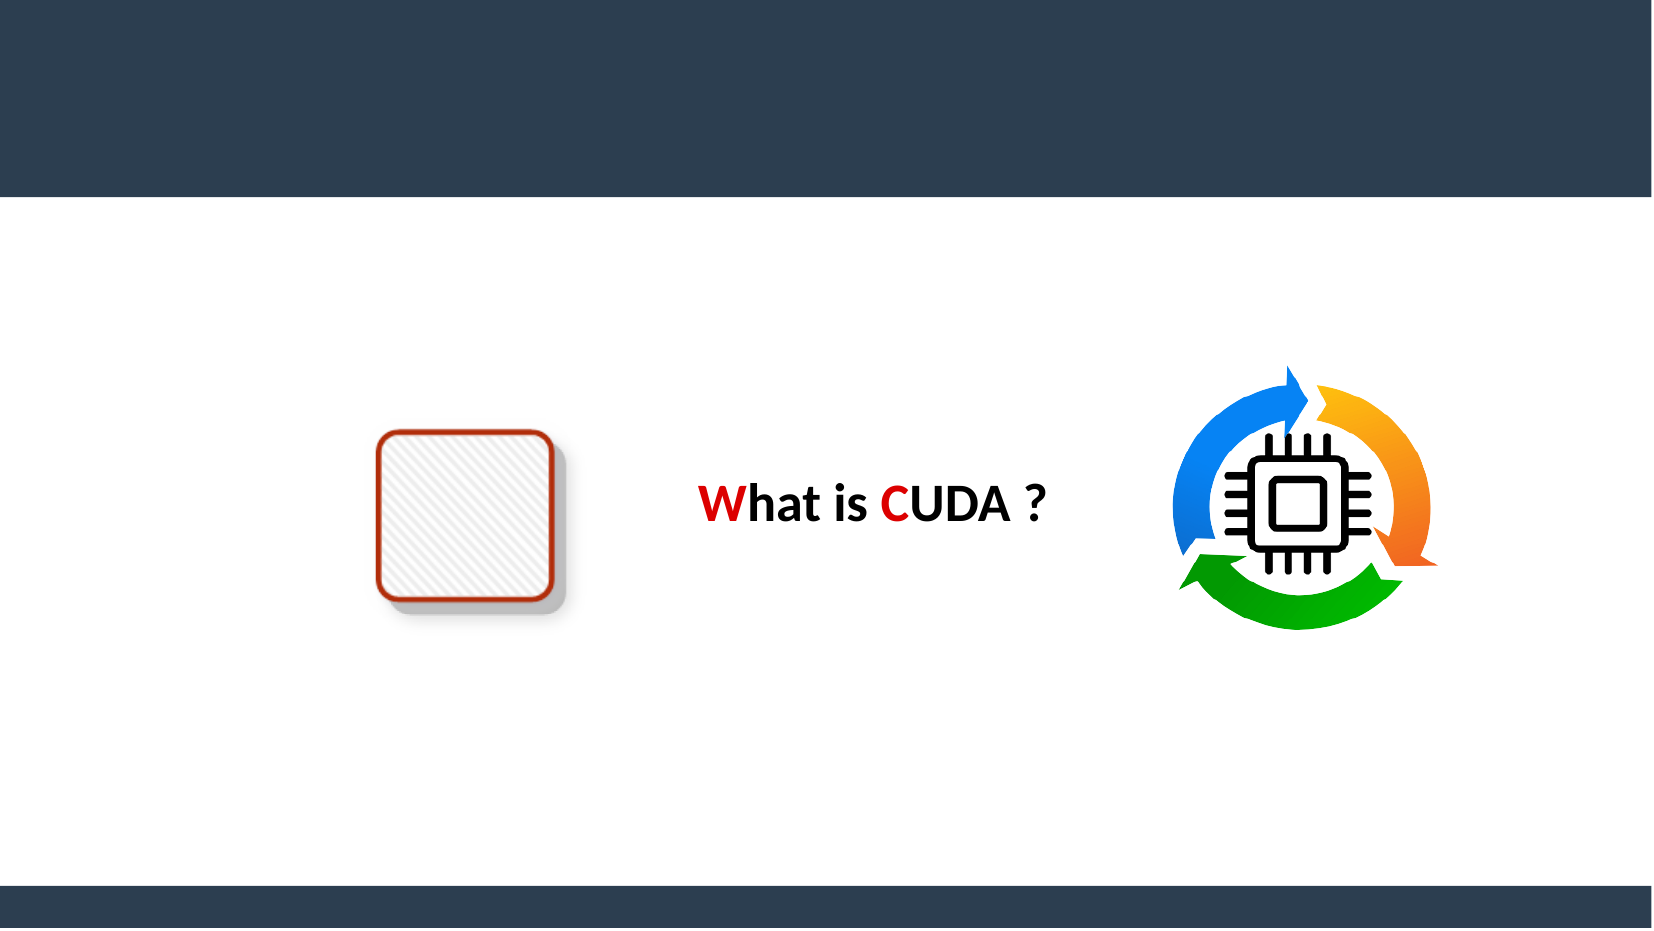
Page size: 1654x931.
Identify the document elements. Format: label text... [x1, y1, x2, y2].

text_box What is CUDA ? [354, 460, 1417, 694]
picture [354, 407, 588, 638]
picture [1158, 359, 1441, 638]
